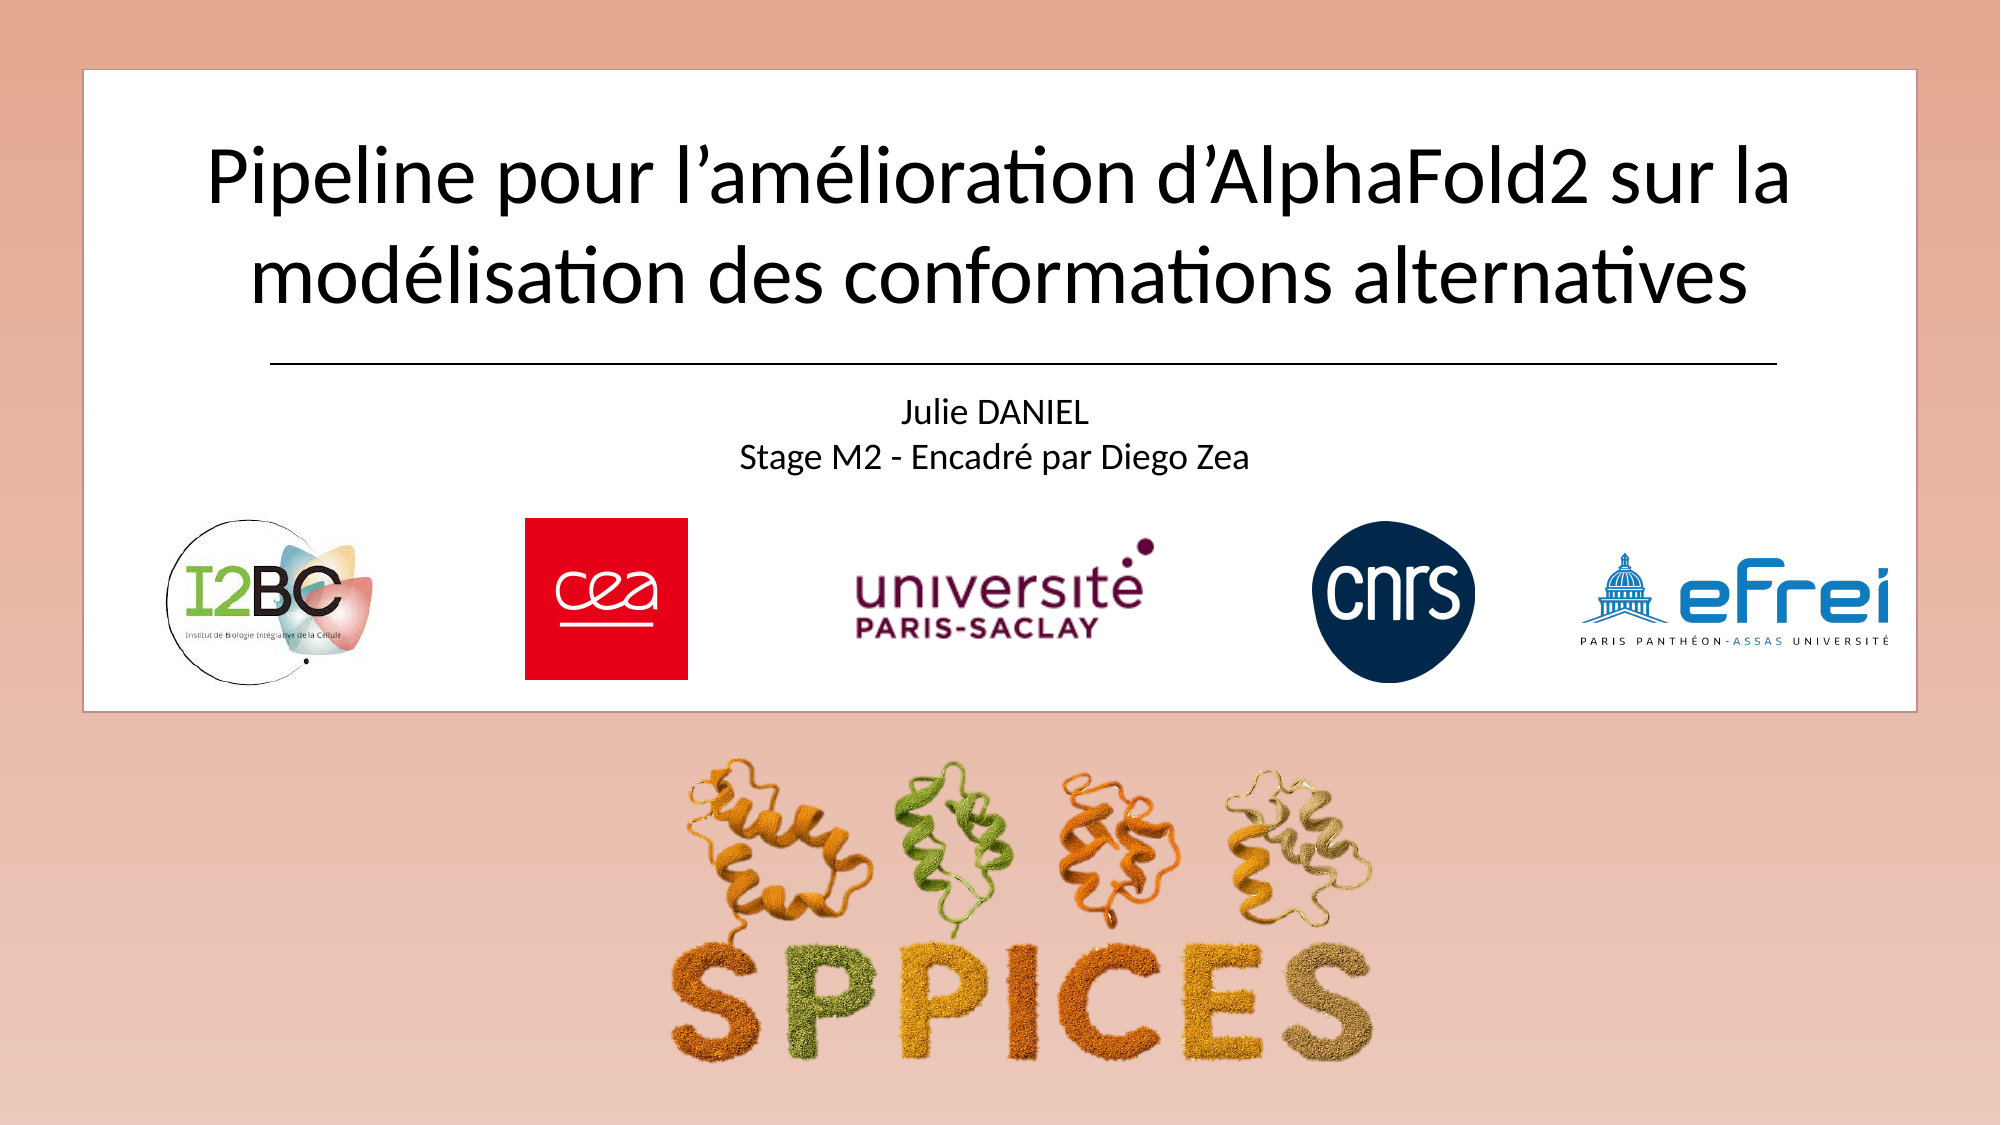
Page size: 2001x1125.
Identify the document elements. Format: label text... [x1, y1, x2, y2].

picture [153, 506, 385, 698]
text_box [82, 68, 1918, 713]
picture [827, 535, 1180, 670]
picture [584, 747, 1462, 1090]
text_box Pipeline pour l’amélioration d’AlphaFold2 sur la modélisation des conformations alternatives [168, 112, 1832, 328]
picture [525, 518, 688, 680]
picture [1312, 521, 1475, 683]
picture [1581, 553, 1888, 645]
text_box Julie DANIEL Stage M2 - Encadré par Diego Zea [567, 379, 1423, 485]
text_box [0, 0, 2000, 1125]
